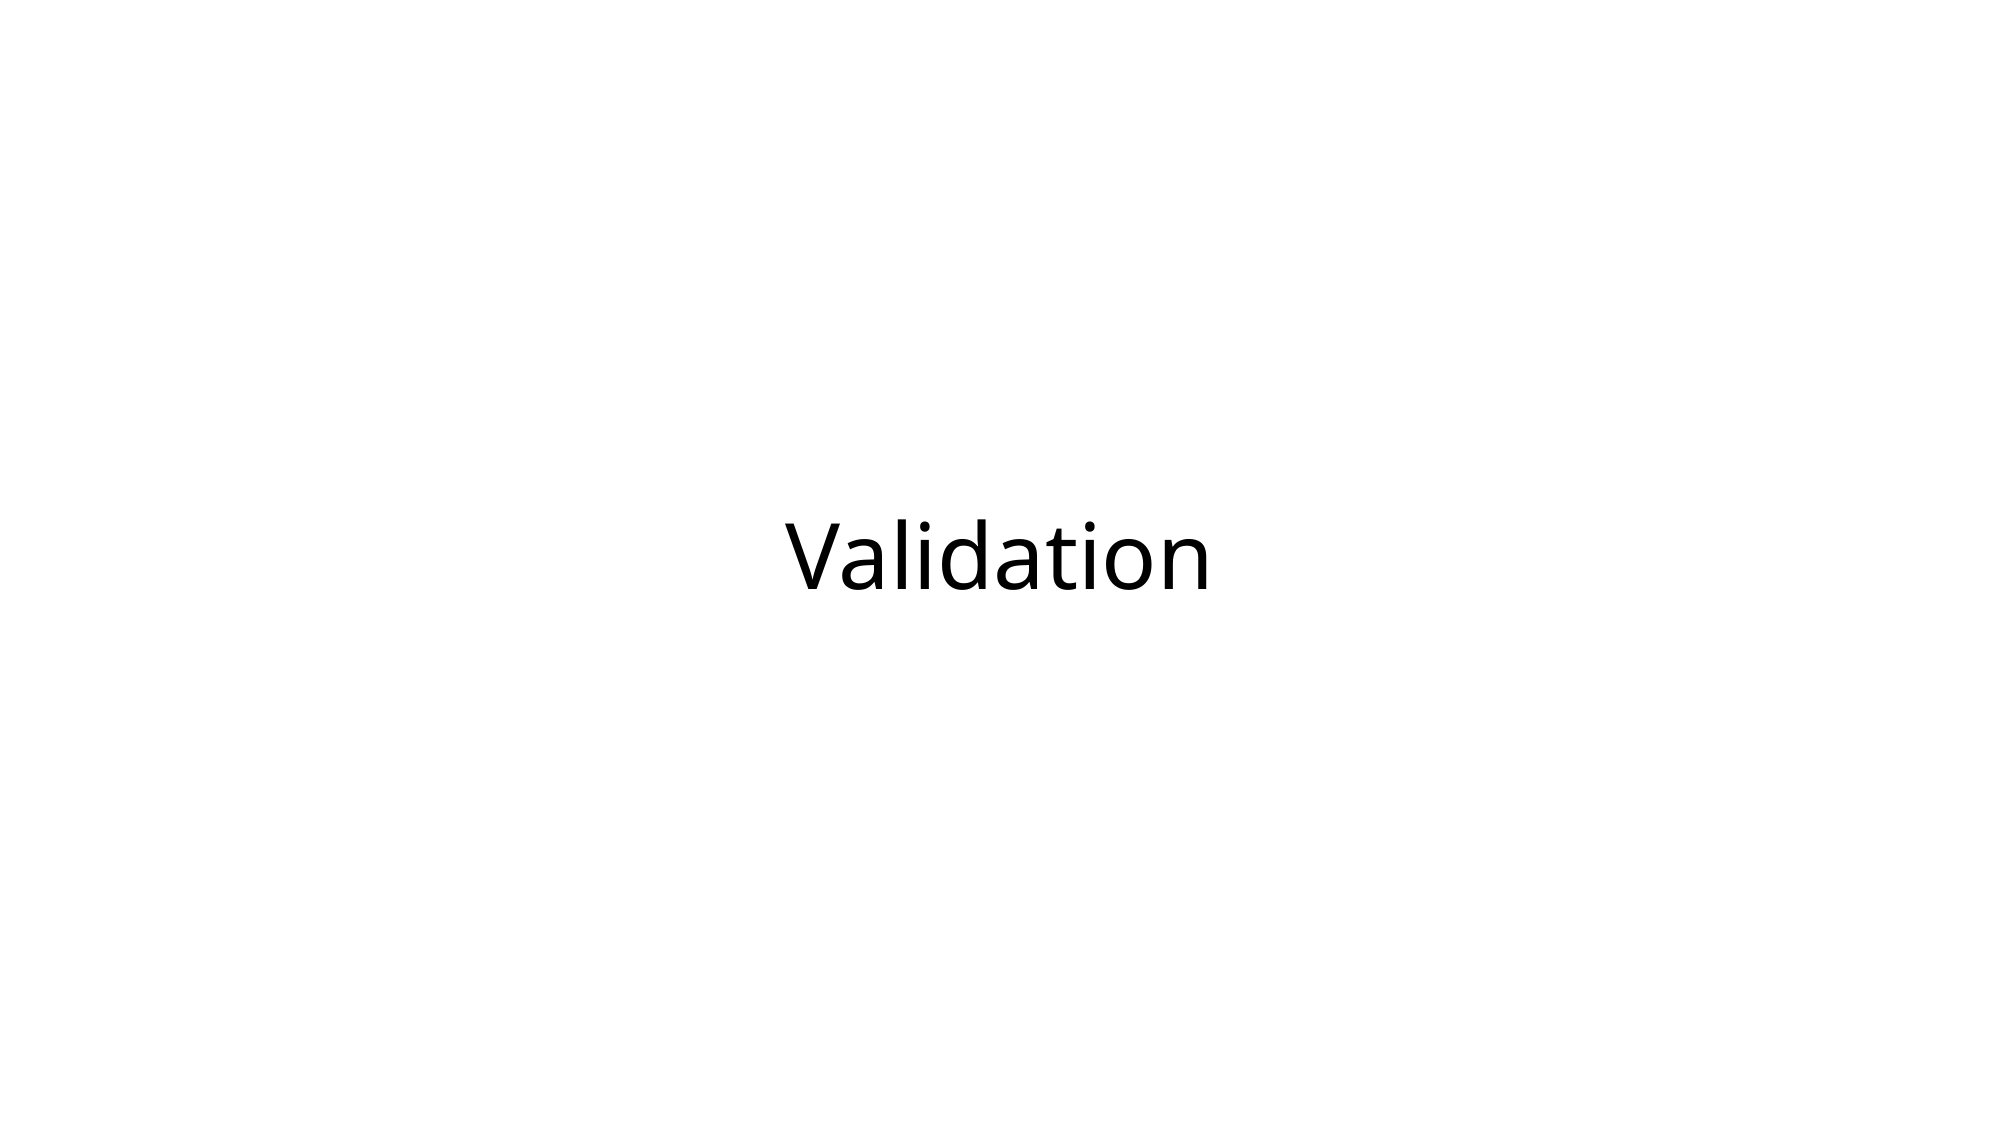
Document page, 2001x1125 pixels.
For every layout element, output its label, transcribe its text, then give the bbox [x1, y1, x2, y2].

title Validation [137, 59, 1863, 1060]
